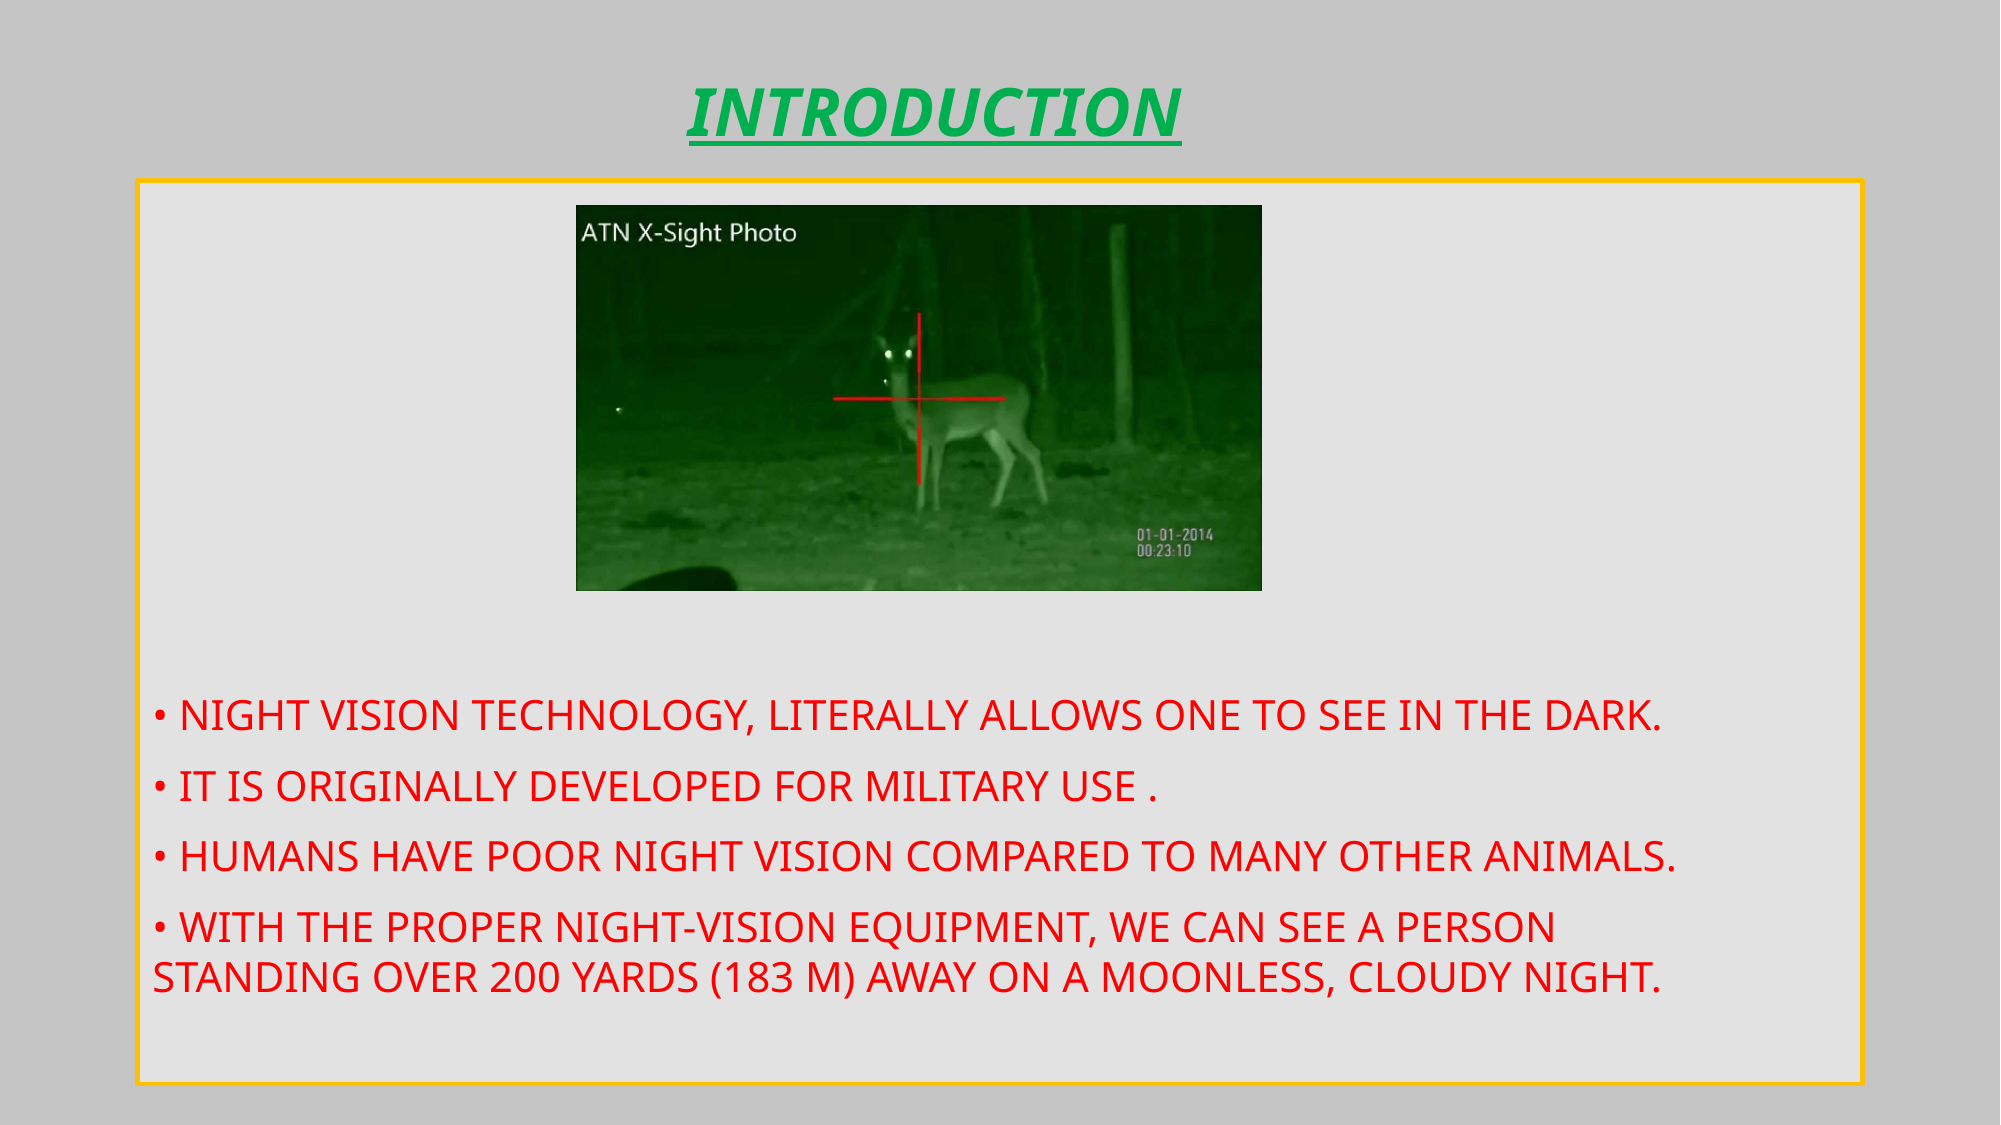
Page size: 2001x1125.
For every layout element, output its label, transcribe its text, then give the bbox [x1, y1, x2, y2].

title INTRODUCTION [137, 41, 1863, 180]
list • Night vision technology, literally allows one to see in the dark. • It is originally developed for military use . • Humans have poor night vision compared to many other animals. • With the proper night-vision equipment, we can see a person standing over 200 yards (183 m) away on a moonless, cloudy night. [137, 180, 1863, 1084]
picture [576, 205, 1263, 592]
